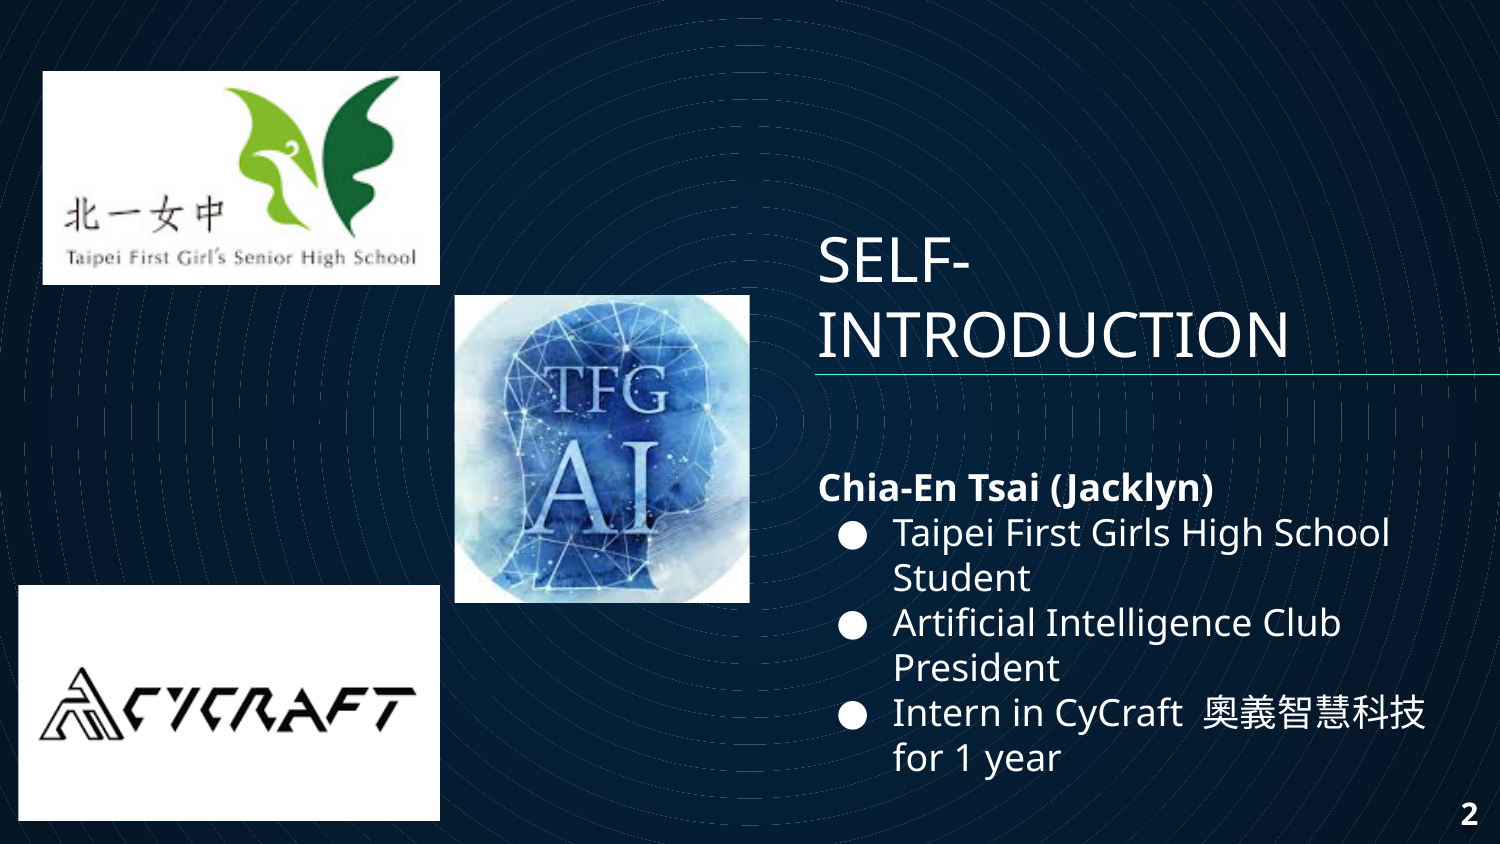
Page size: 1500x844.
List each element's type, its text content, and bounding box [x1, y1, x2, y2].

picture [454, 294, 750, 603]
picture [42, 70, 441, 286]
title SELF-INTRODUCTION [802, 285, 1458, 385]
subtitle Chia-En Tsai (Jacklyn) Taipei First Girls High School Student Artificial Intelligence Club President Intern in CyCraft 奧義智慧科技 for 1 year [802, 425, 1458, 831]
slide_number ‹#› [1403, 779, 1494, 844]
picture [17, 585, 441, 821]
